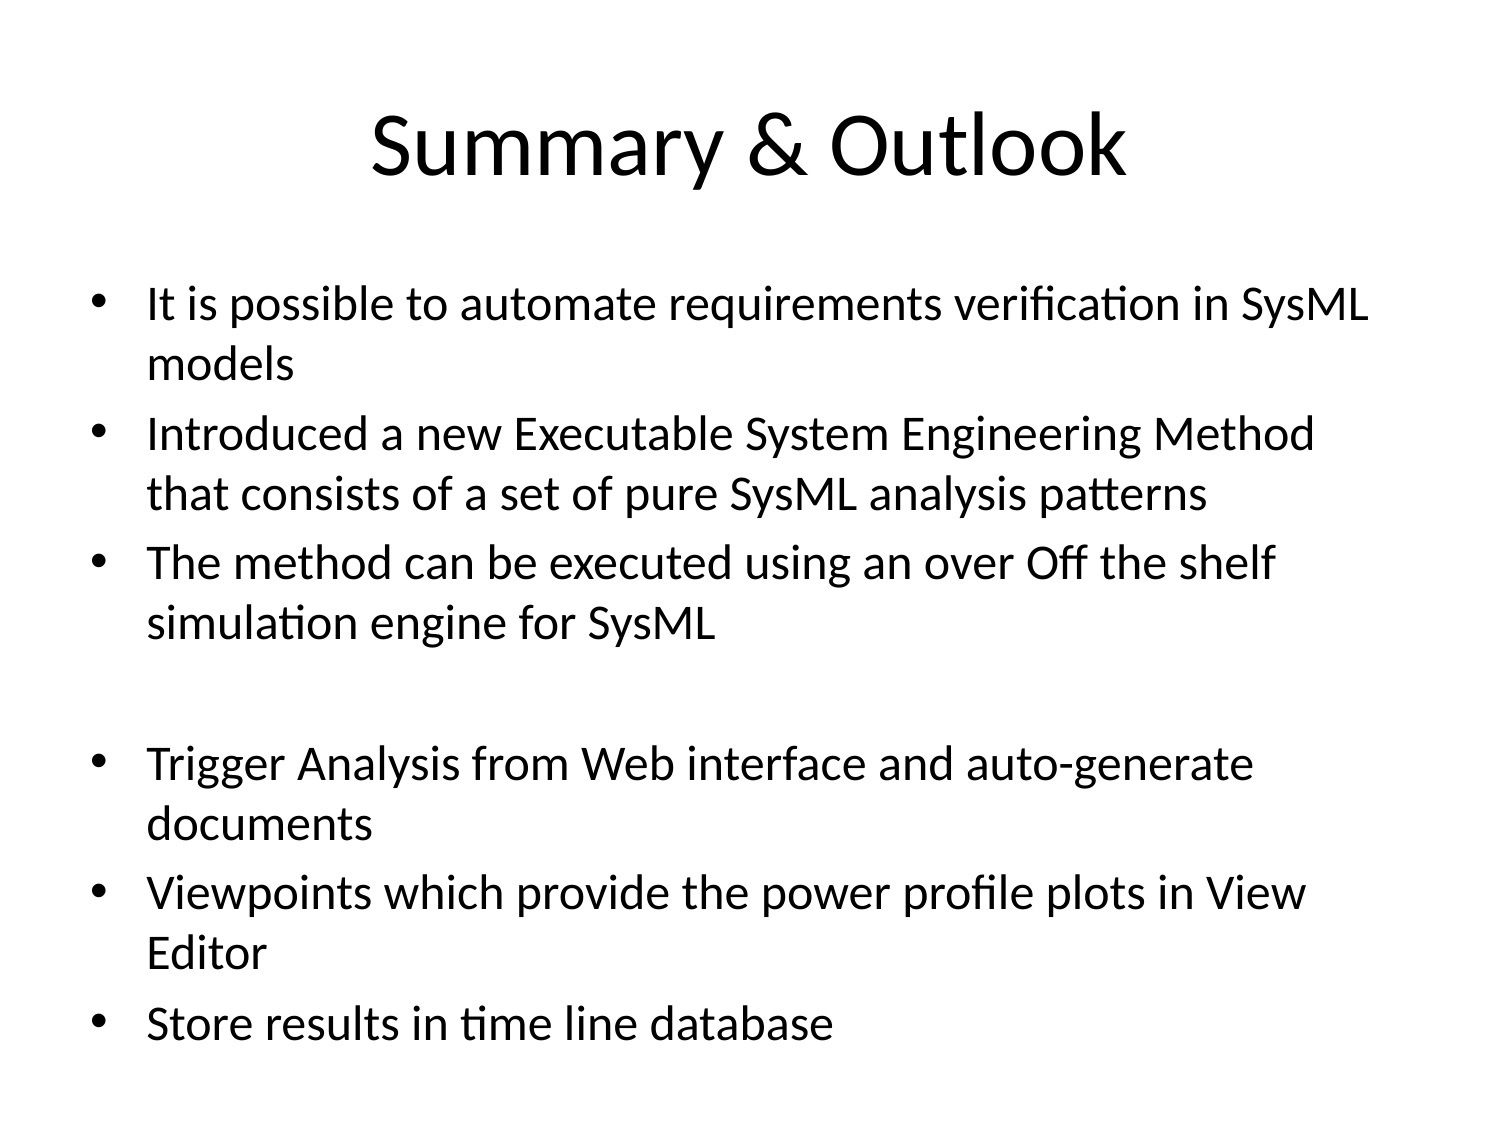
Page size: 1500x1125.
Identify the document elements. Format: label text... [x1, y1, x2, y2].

list It is possible to automate requirements verification in SysML models Introduced a new Executable System Engineering Method that consists of a set of pure SysML analysis patterns The method can be executed using an over Off the shelf simulation engine for SysML Trigger Analysis from Web interface and auto-generate documents Viewpoints which provide the power profile plots in View Editor Store results in time line database [75, 262, 1425, 1005]
title Summary & Outlook [75, 45, 1425, 233]
